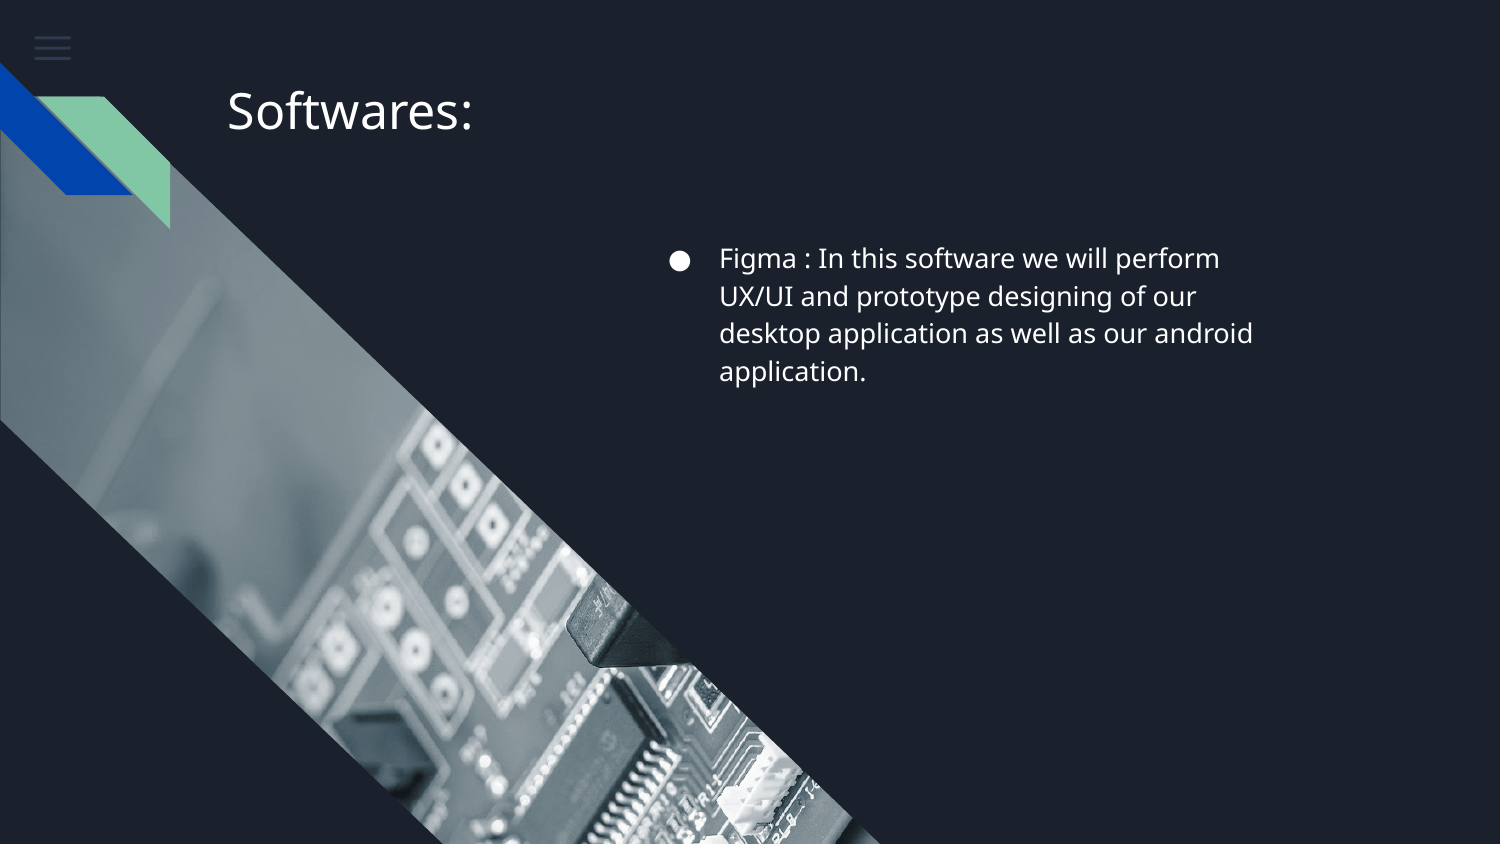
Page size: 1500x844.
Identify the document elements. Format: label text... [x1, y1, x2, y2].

picture [0, 97, 880, 844]
list Figma : In this software we will perform UX/UI and prototype designing of our desktop application as well as our android application.​ [585, 222, 1294, 512]
title Softwares:​ [212, 64, 1368, 215]
